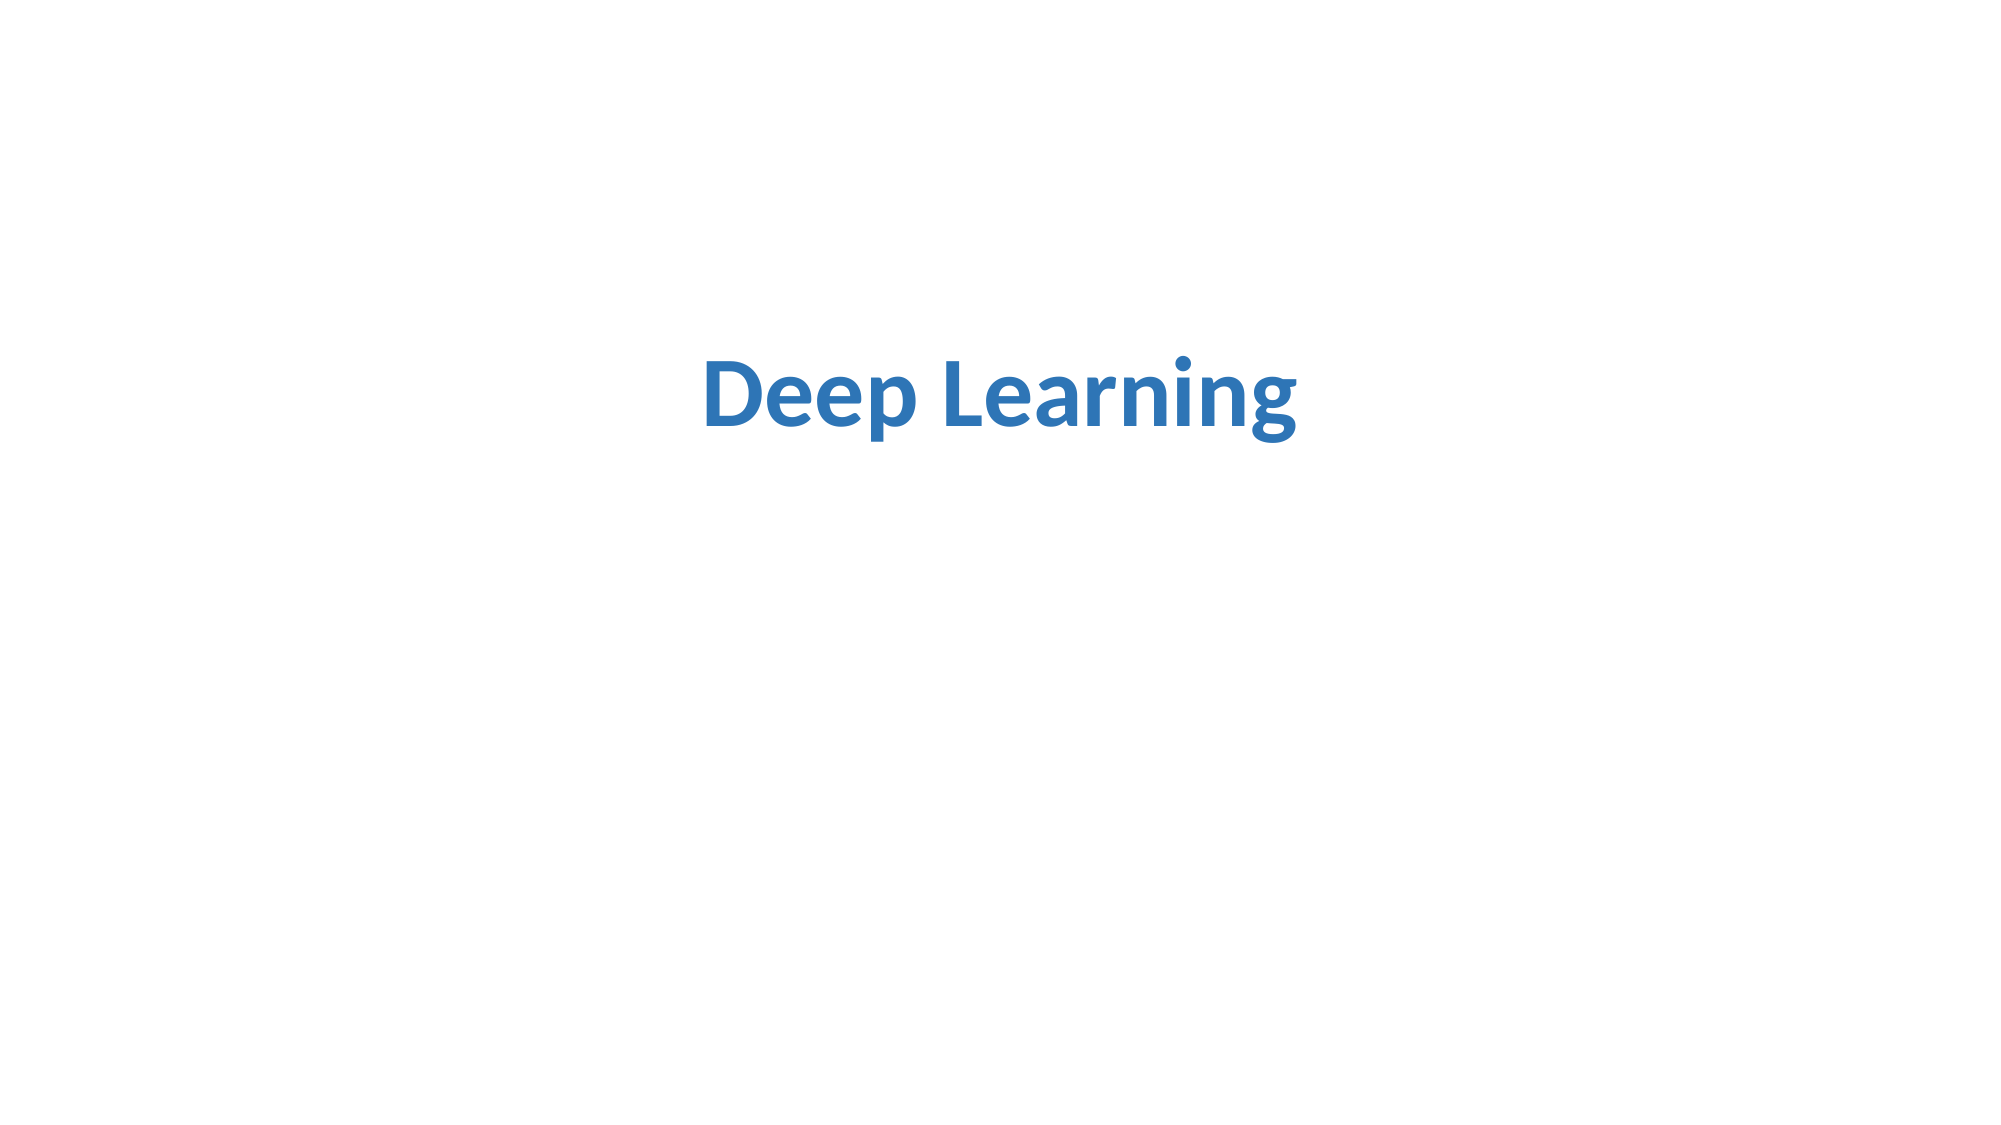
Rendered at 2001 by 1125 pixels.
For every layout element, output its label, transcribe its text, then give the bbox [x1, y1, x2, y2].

text_box Deep Learning [516, 304, 1484, 485]
